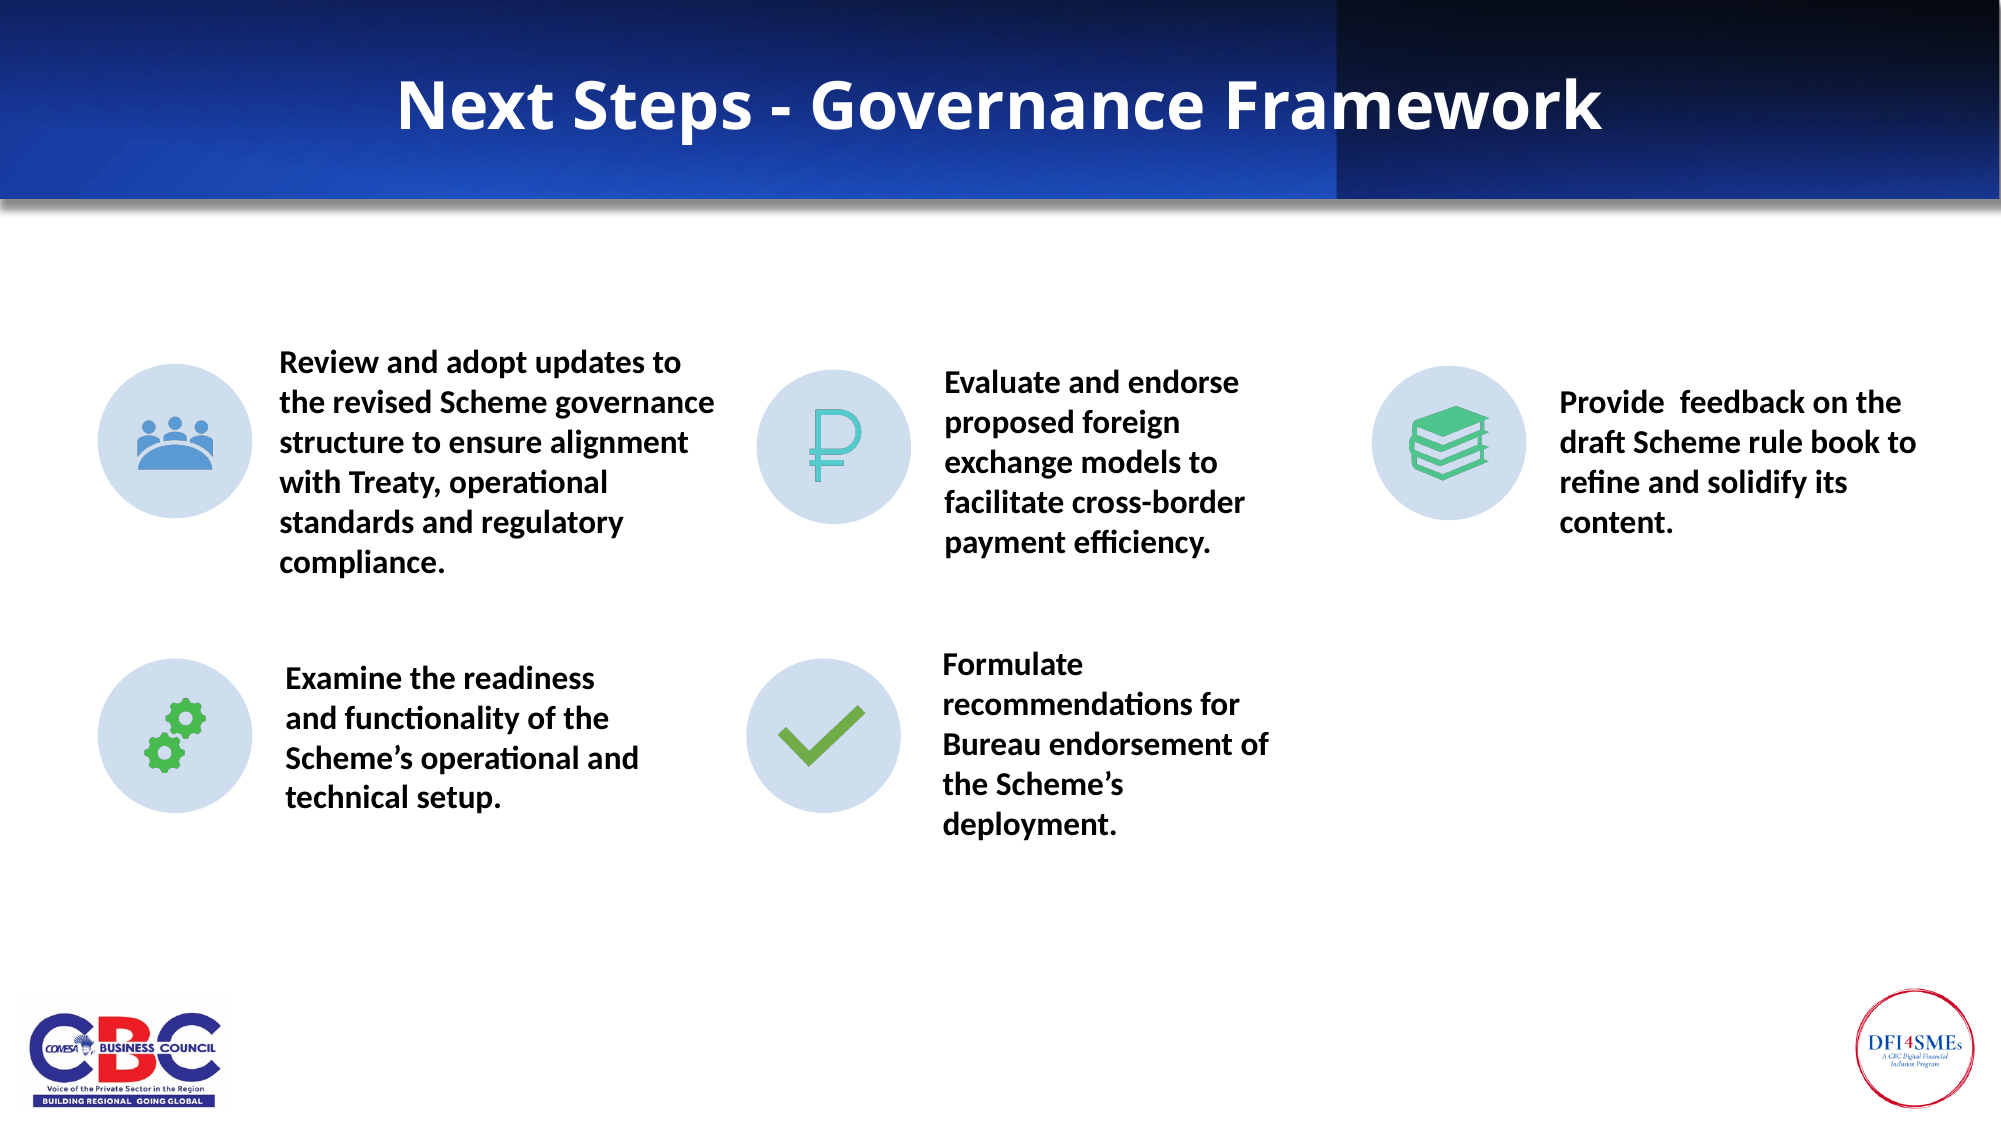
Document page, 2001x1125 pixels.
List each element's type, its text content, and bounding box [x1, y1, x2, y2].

text_box Next Steps - Governance Framework [155, 64, 1845, 152]
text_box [19, 986, 1979, 1113]
picture [0, 0, 2000, 199]
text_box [97, 363, 1924, 820]
